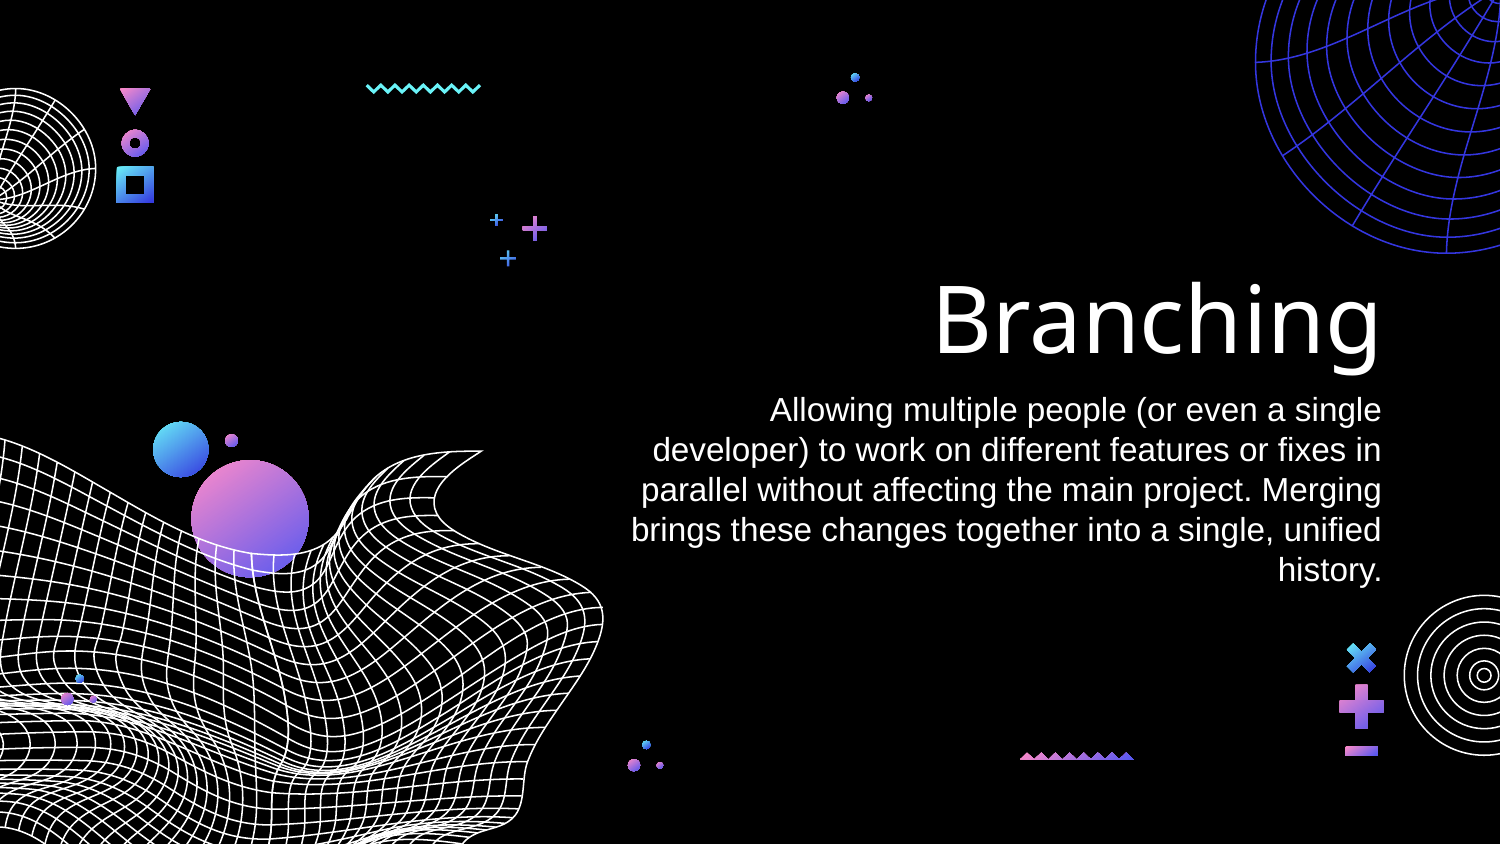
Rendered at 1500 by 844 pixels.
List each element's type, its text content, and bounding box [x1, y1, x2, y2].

subtitle Allowing multiple people (or even a single developer) to work on different features or fixes in parallel without affecting the main project. Merging brings these changes together into a single, unified history. [614, 388, 1383, 588]
title Branching [614, 255, 1383, 376]
